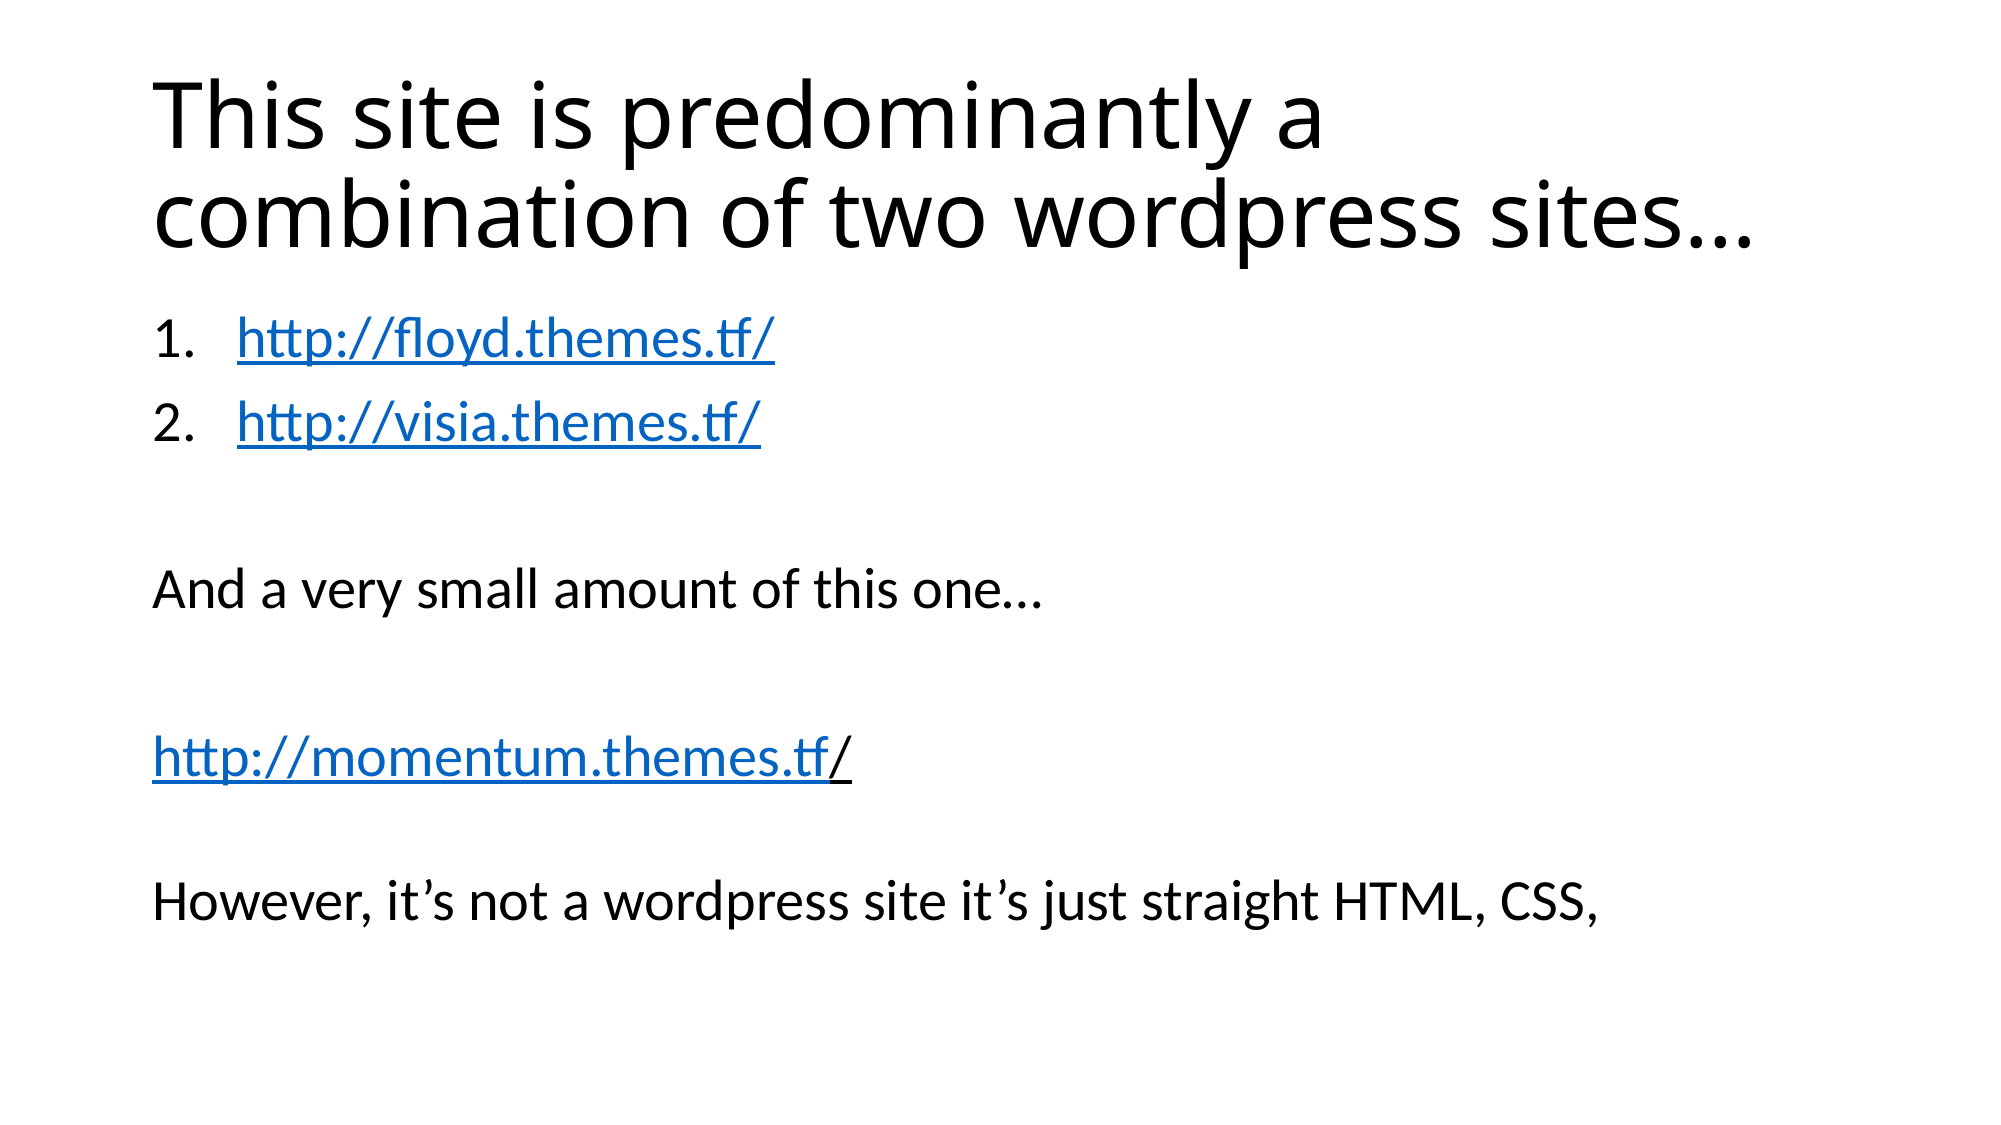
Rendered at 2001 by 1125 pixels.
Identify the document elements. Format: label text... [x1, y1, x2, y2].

list http://floyd.themes.tf/ http://visia.themes.tf/ And a very small amount of this one… http://momentum.themes.tf/ [137, 299, 1863, 1014]
text_box However, it’s not a wordpress site it’s just straight HTML, CSS, [137, 863, 1720, 1036]
title This site is predominantly a combination of two wordpress sites… [137, 59, 1863, 278]
